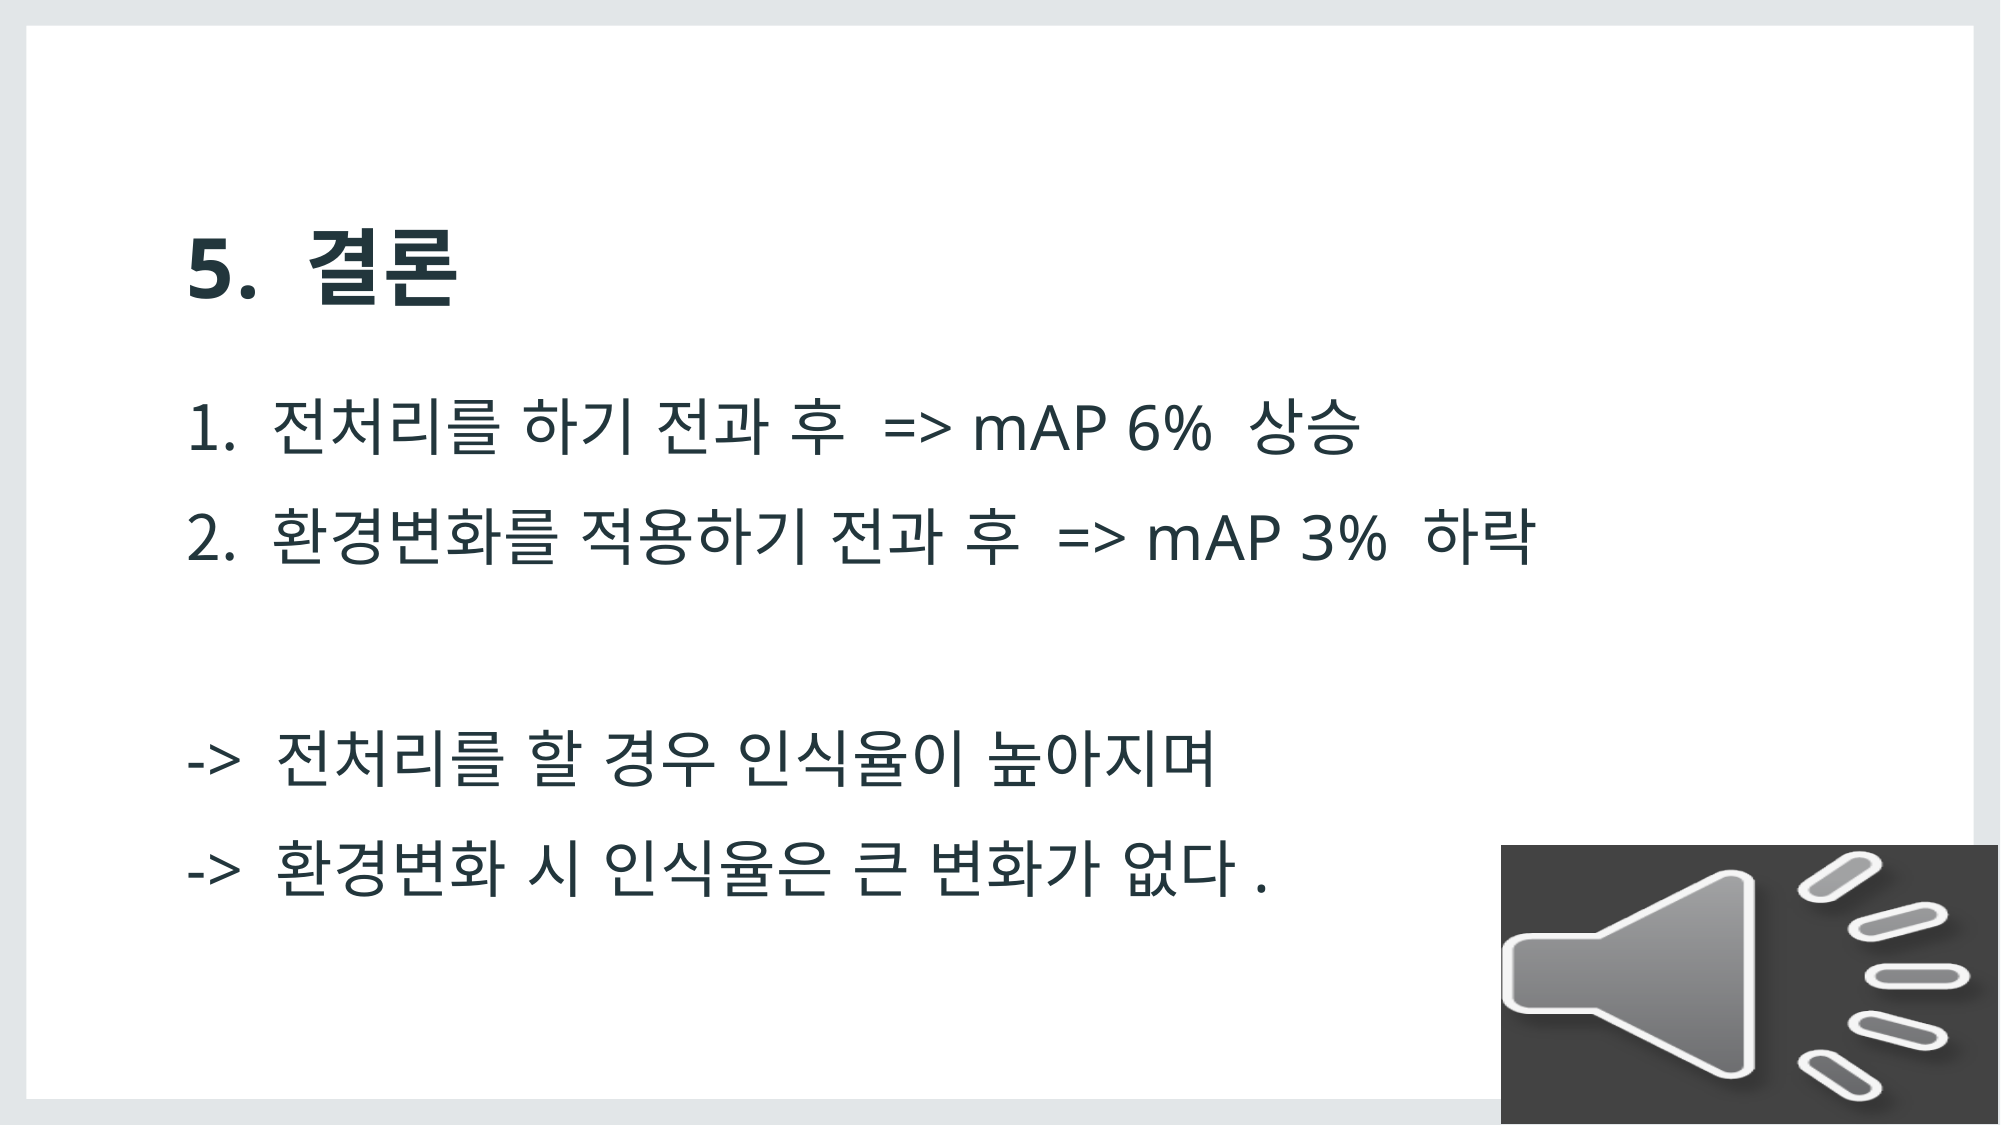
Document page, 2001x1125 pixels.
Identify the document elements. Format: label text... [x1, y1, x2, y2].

picture [1500, 843, 2000, 1125]
list 전처리를 하기 전과 후 => mAP 6% 상승 환경변화를 적용하기 전과 후 => mAP 3% 하락 -> 전처리를 할 경우 인식율이 높아지며 -> 환경변화 시 인식율은 큰 변화가 없다. [168, 354, 1832, 1006]
title 5. 결론 [168, 119, 1832, 331]
